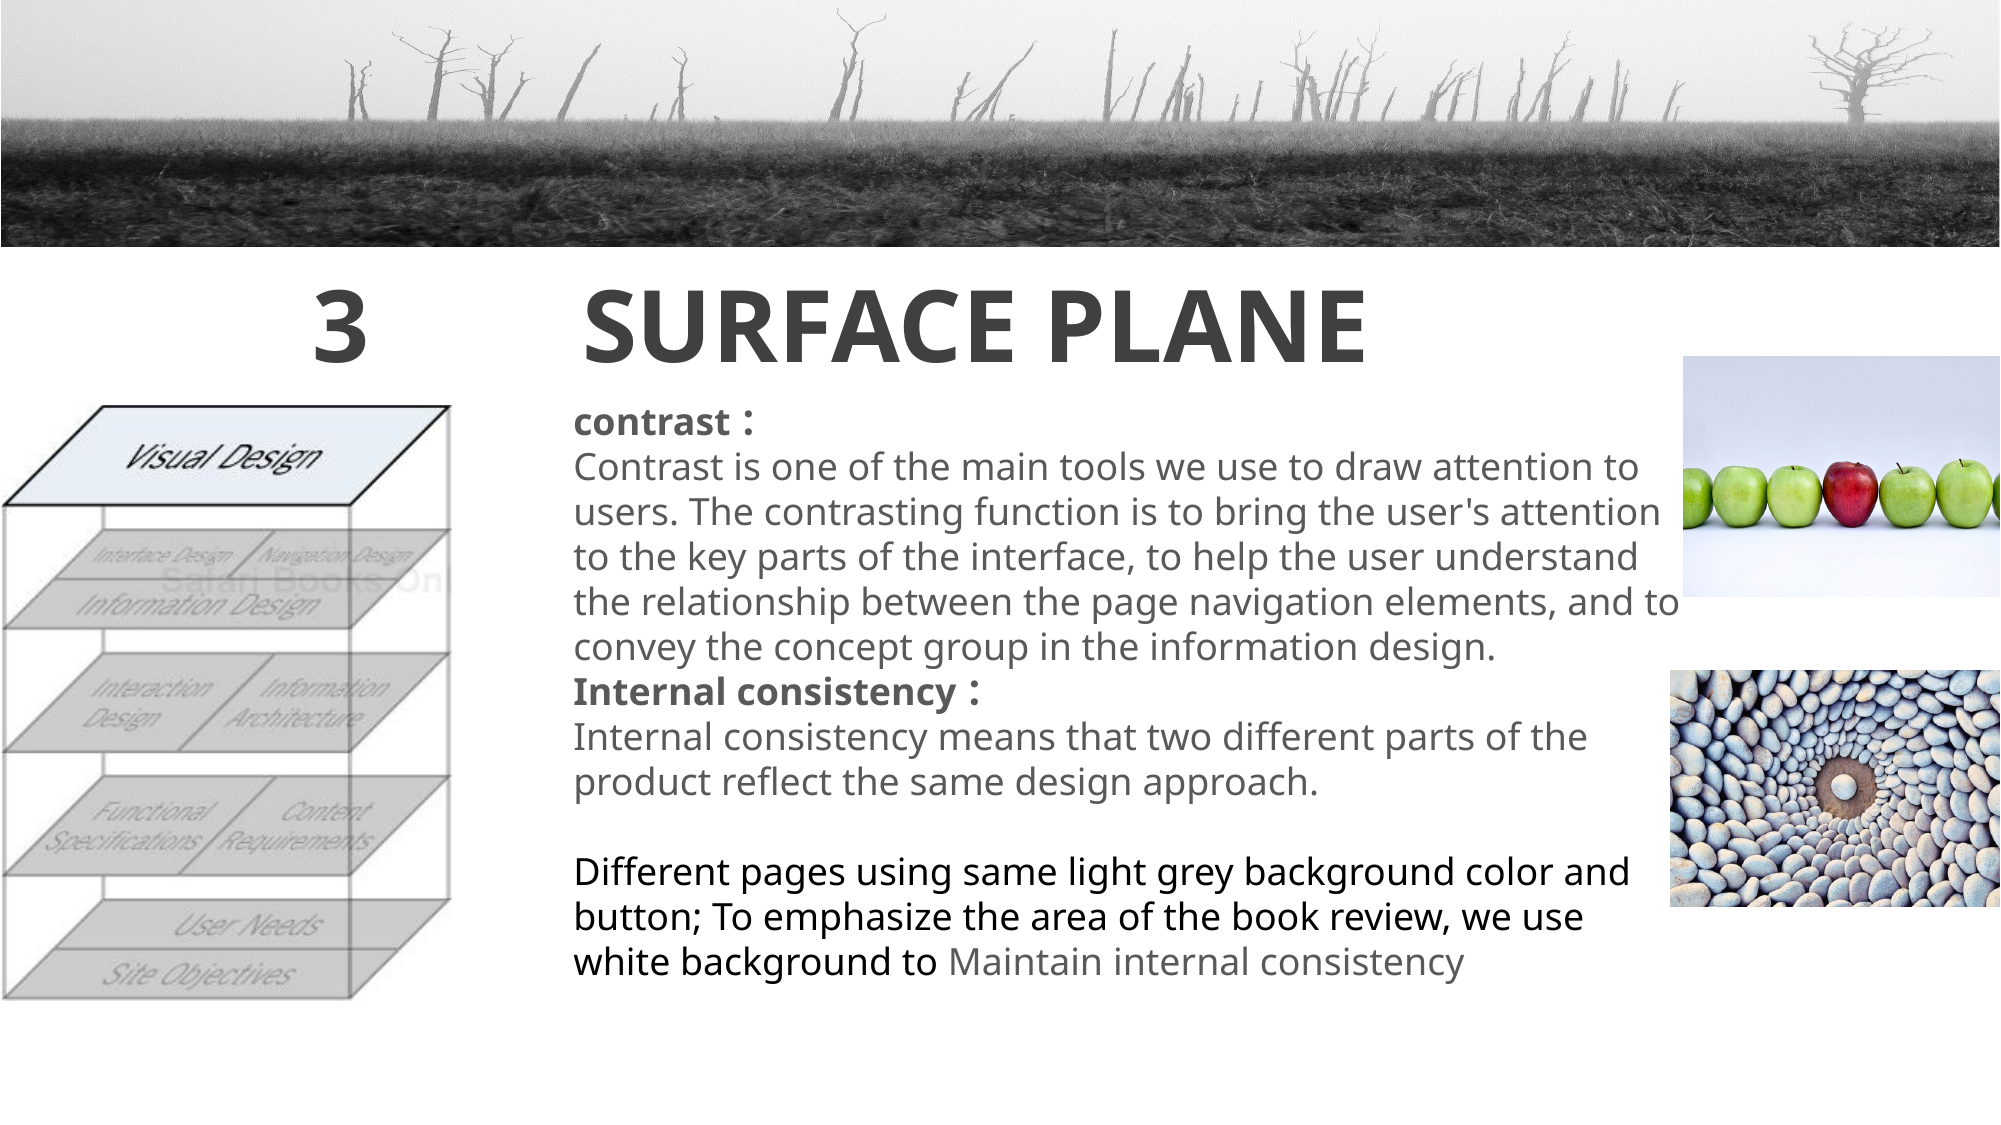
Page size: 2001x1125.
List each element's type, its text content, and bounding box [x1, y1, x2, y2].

text_box 3 [297, 254, 648, 390]
picture [1683, 356, 2000, 598]
picture [1670, 670, 2000, 908]
picture [1, 405, 452, 1001]
picture [1, 0, 2000, 247]
text_box SURFACE PLANE [648, 254, 1397, 390]
text_box contrast：​ Contrast is one of the main tools we use to draw attention to users. The contrasting function is to bring the user's attention to the key parts of the interface, to help the user understand the relationship between the page navigation elements, and to convey the concept group in the information design.​ Internal consistency：​ Internal consistency means that two different parts of the product reflect the same design approach. Different pages using same light grey background color and button; To emphasize the area of the book review, we use white background to Maintain internal consistency [558, 390, 1702, 991]
